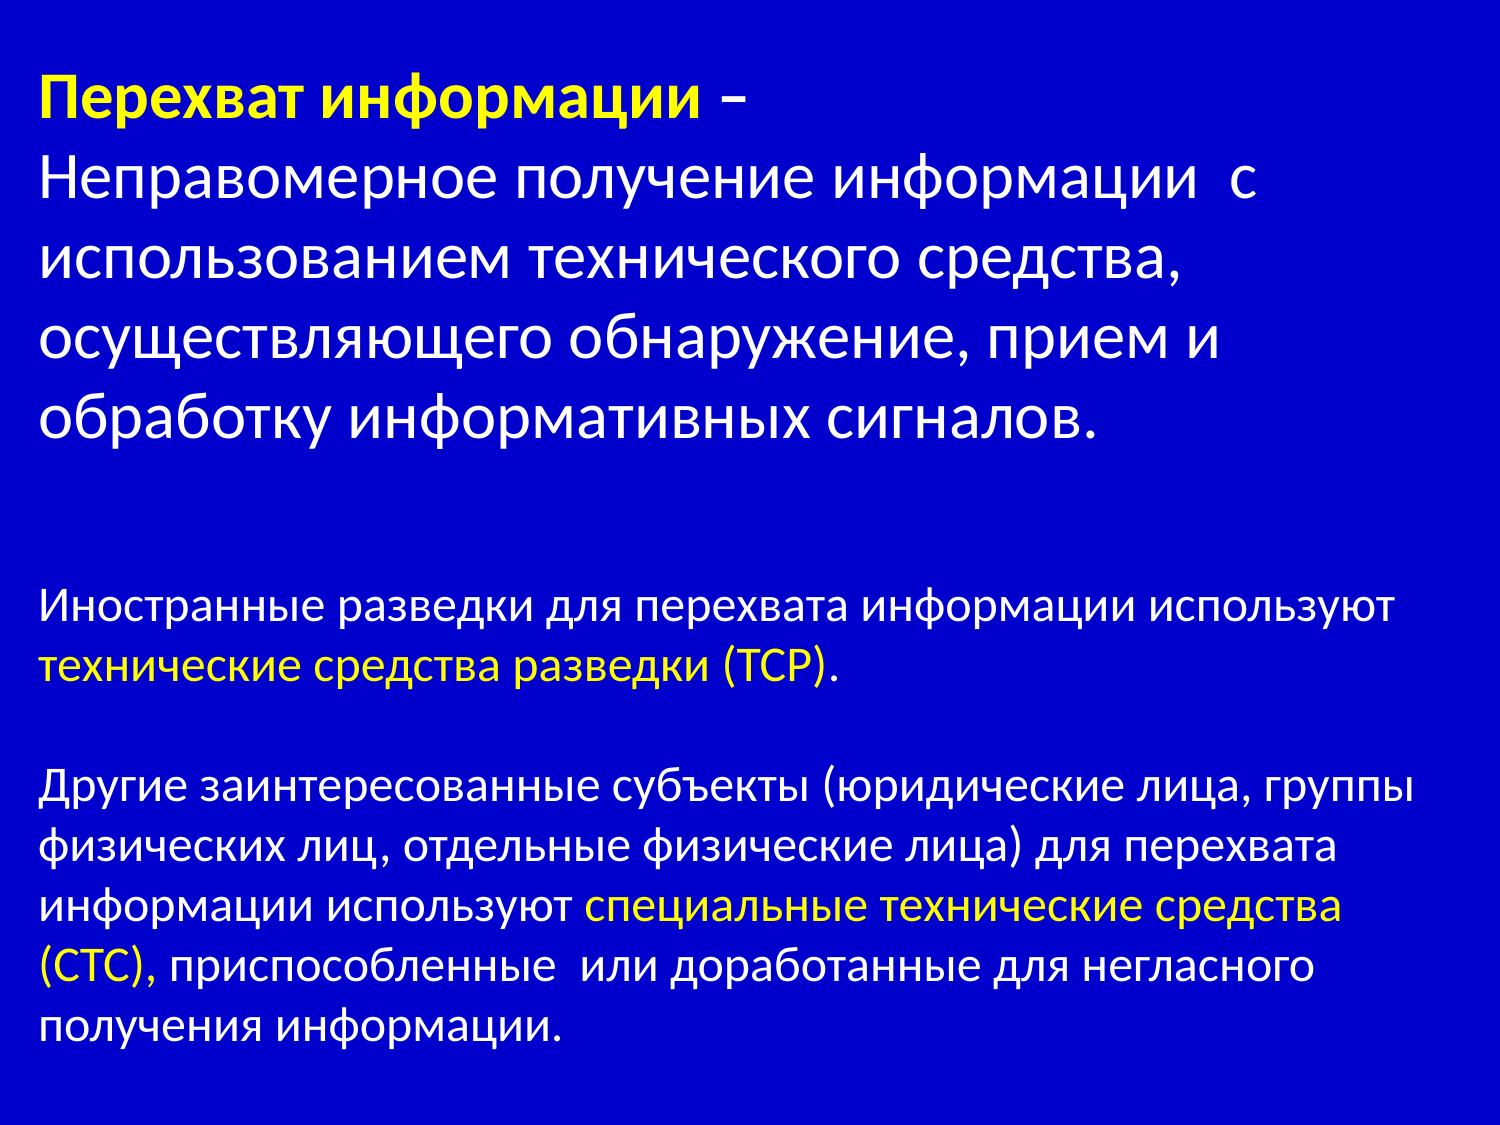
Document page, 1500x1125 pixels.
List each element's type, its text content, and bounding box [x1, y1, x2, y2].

text_box Перехват информации – Неправомерное получение информации с использованием технического средства, осуществляющего обнаружение, прием и обработку информативных сигналов. Иностранные разведки для перехвата информации используют технические средства разведки (ТСР). Другие заинтересованные субъекты (юридические лица, группы физических лиц, отдельные физические лица) для перехвата информации используют специальные технические средства (СТС), приспособленные или доработанные для негласного получения информации. [23, 44, 1454, 1060]
